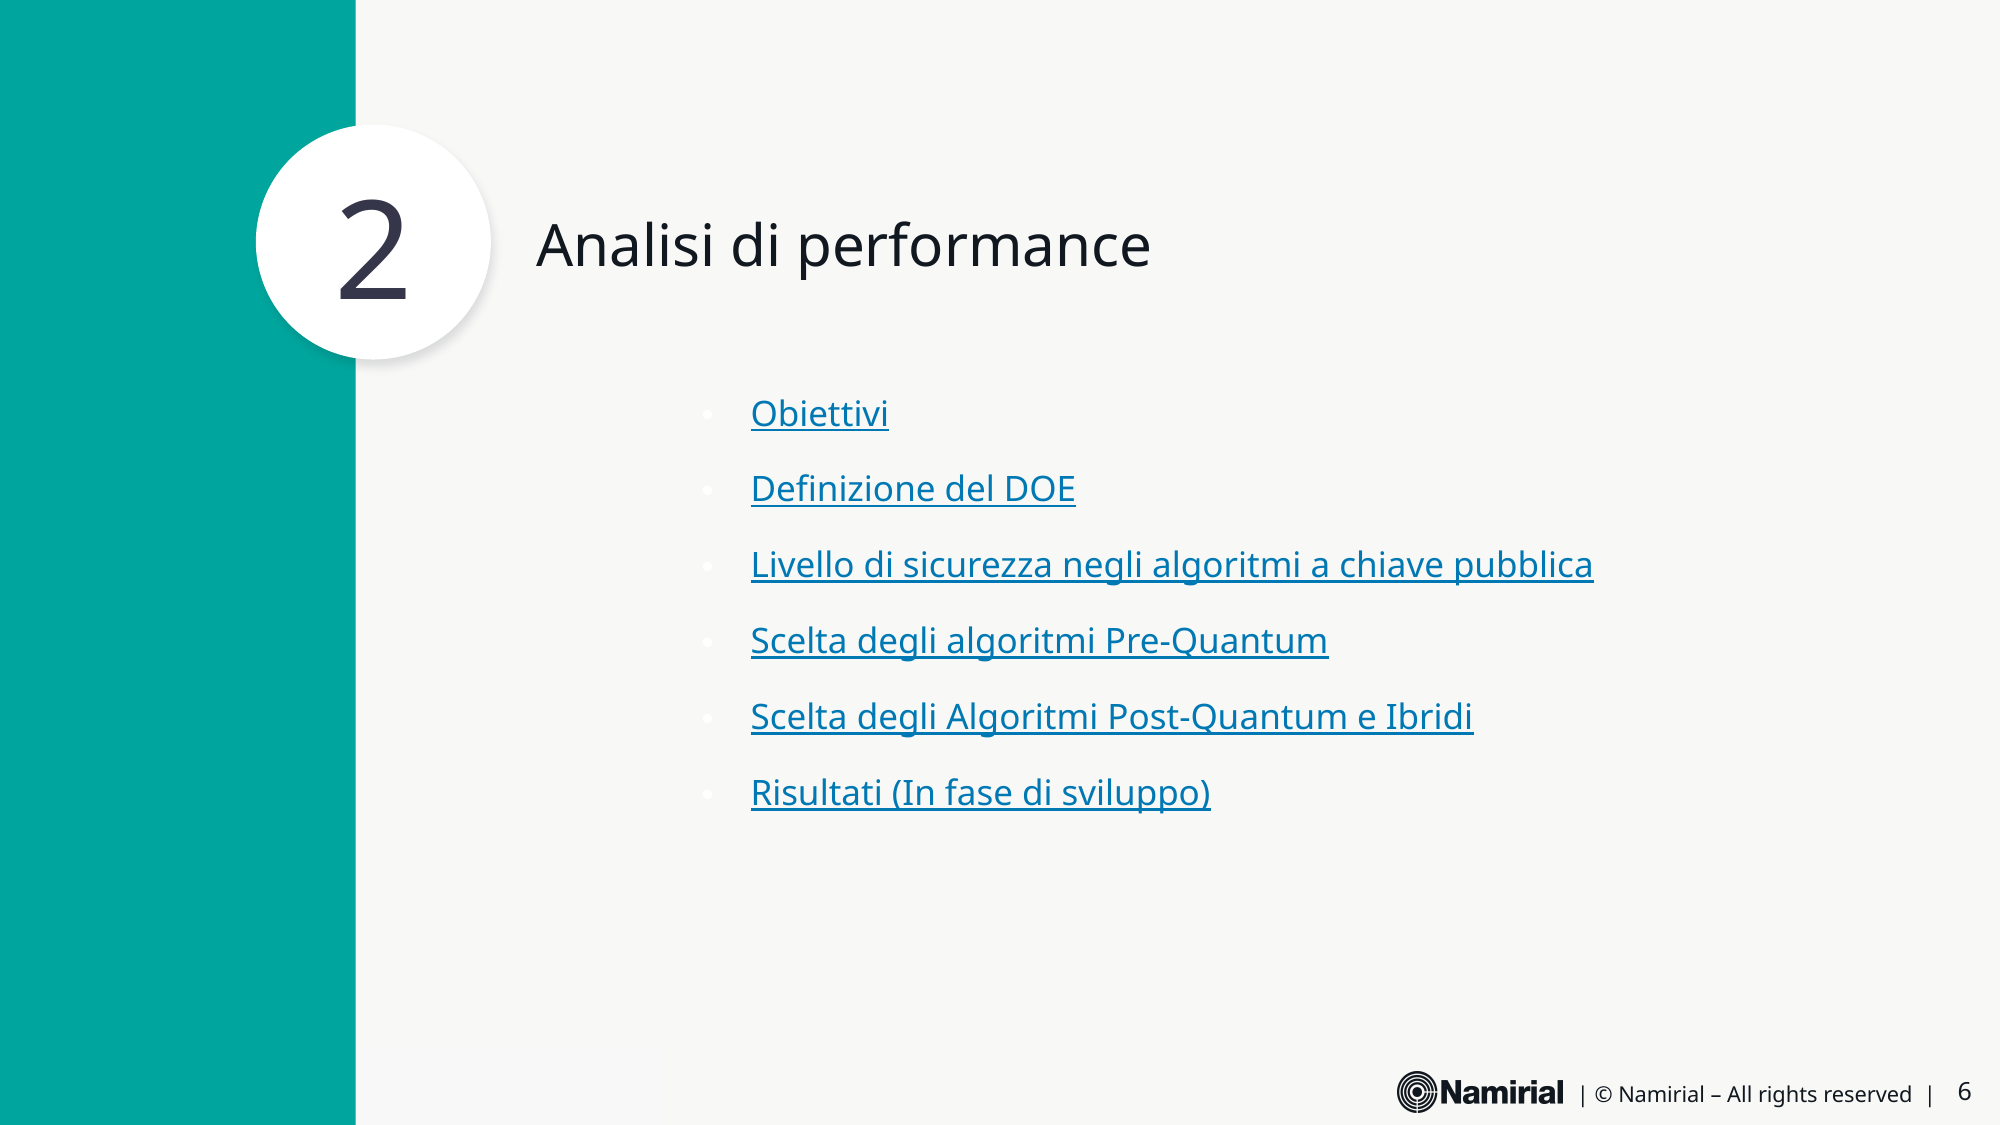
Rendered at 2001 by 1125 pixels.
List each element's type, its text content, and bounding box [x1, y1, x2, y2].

list Obiettivi Definizione del DOE Livello di sicurezza negli algoritmi a chiave pubblica Scelta degli algoritmi Pre-Quantum Scelta degli Algoritmi Post-Quantum e Ibridi Risultati (In fase di sviluppo) [686, 373, 1689, 829]
picture [1397, 1071, 1563, 1113]
title Analisi di performance [521, 202, 1701, 284]
list 2 [290, 144, 458, 329]
